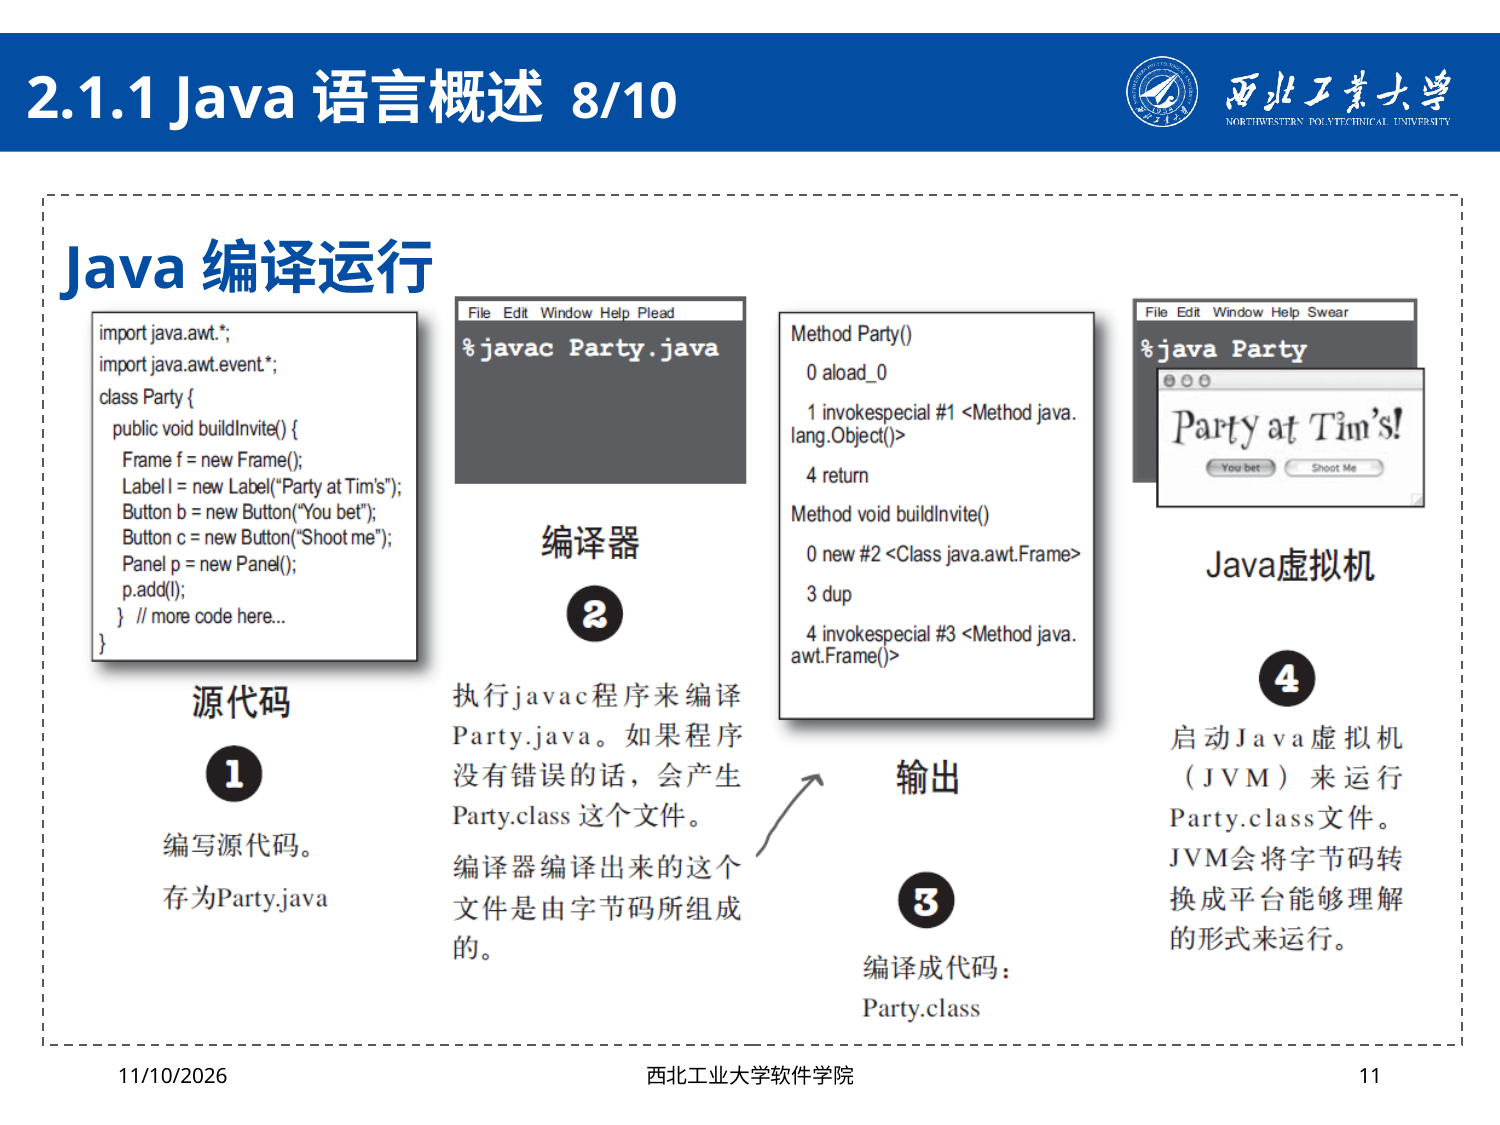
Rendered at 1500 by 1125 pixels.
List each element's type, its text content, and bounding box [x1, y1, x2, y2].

slide_number 11 [1059, 1055, 1397, 1116]
picture [1126, 56, 1198, 127]
picture [1226, 68, 1451, 125]
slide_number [103, 1055, 441, 1116]
picture [74, 277, 1432, 1036]
list Java编译运行 [49, 201, 1457, 1036]
footer 西北工业大学软件学院 [496, 1055, 1004, 1116]
title 2.1.1 Java语言概述 8/10 [11, 49, 1115, 149]
